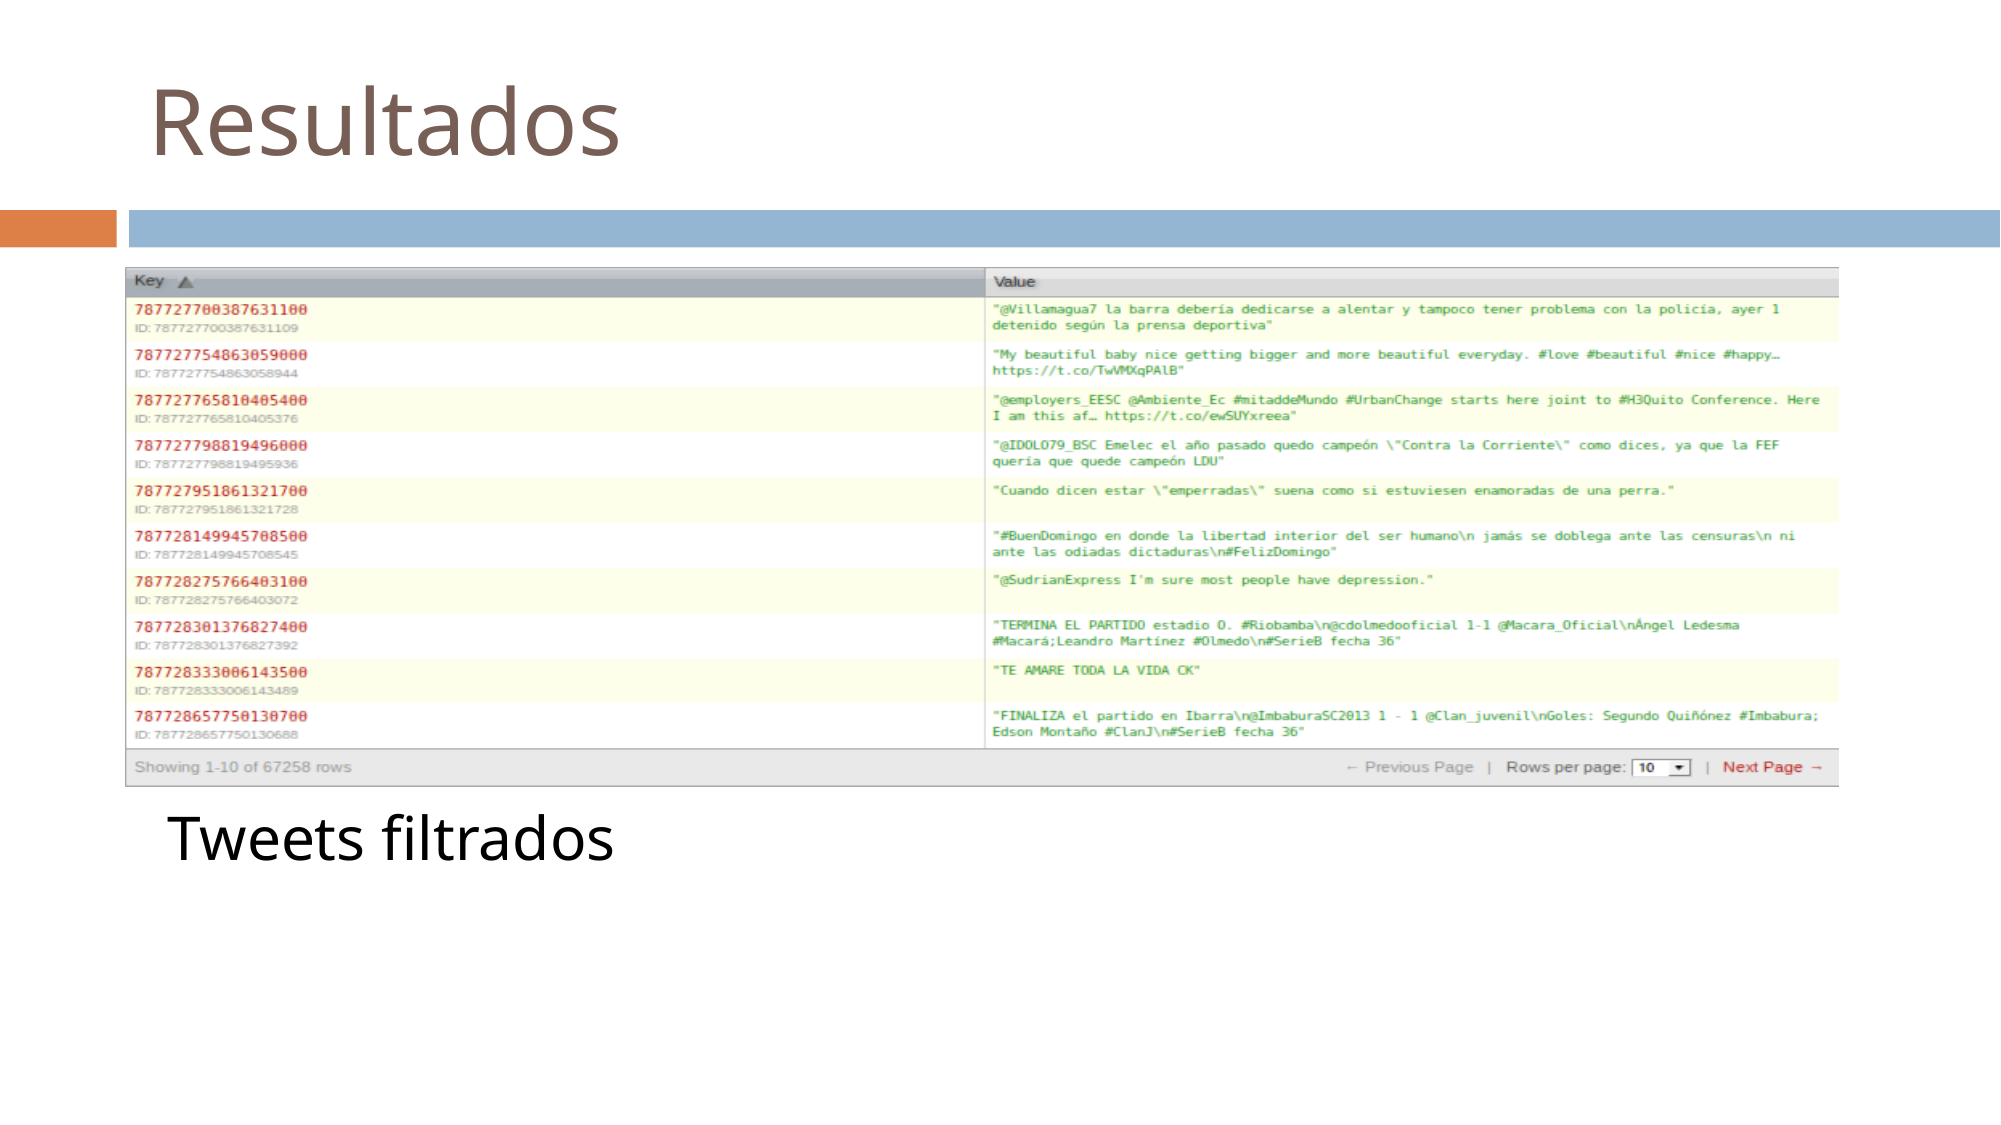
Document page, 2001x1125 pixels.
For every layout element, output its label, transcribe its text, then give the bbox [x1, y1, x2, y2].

list Tweets filtrados [133, 262, 1918, 1000]
picture [125, 266, 1839, 788]
title Resultados [133, 37, 1918, 200]
